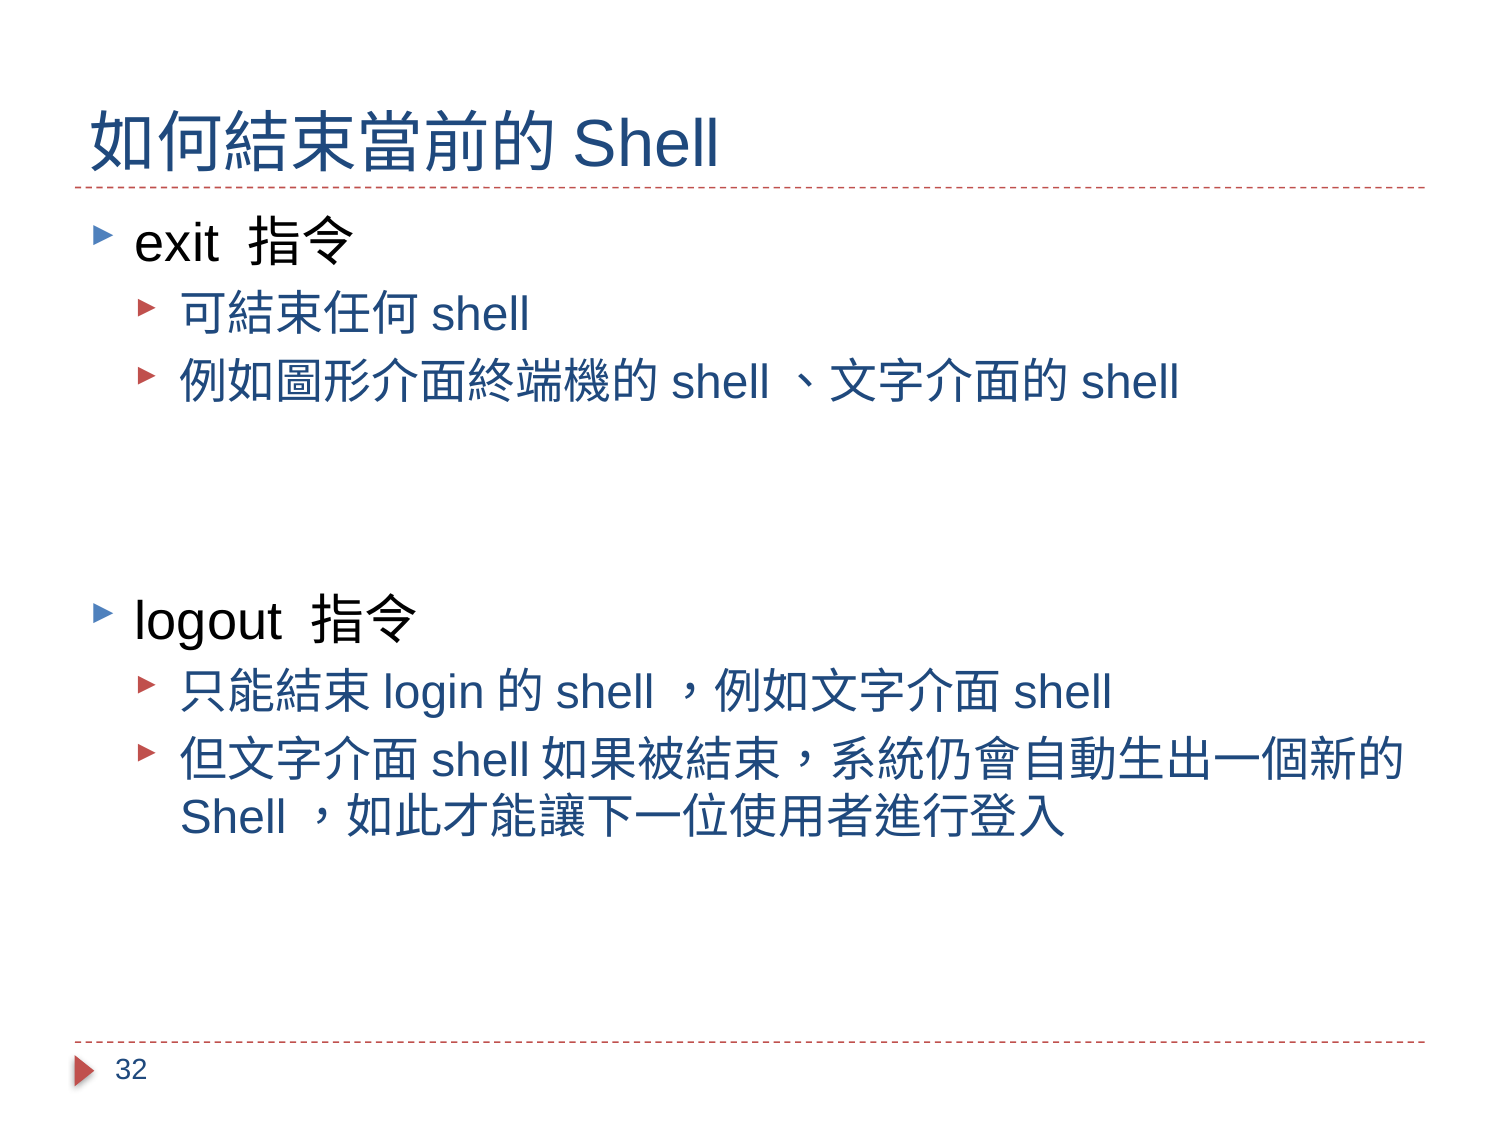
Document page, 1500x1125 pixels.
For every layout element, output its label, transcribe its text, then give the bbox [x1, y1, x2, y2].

title 如何結束當前的Shell [75, 24, 1425, 188]
slide_number 32 [100, 1042, 426, 1103]
list exit 指令 可結束任何shell 例如圖形介面終端機的shell、文字介面的shell logout 指令 只能結束login的shell，例如文字介面shell 但文字介面shell如果被結束，系統仍會自動生出一個新的Shell，如此才能讓下一位使用者進行登入 [75, 200, 1425, 1010]
